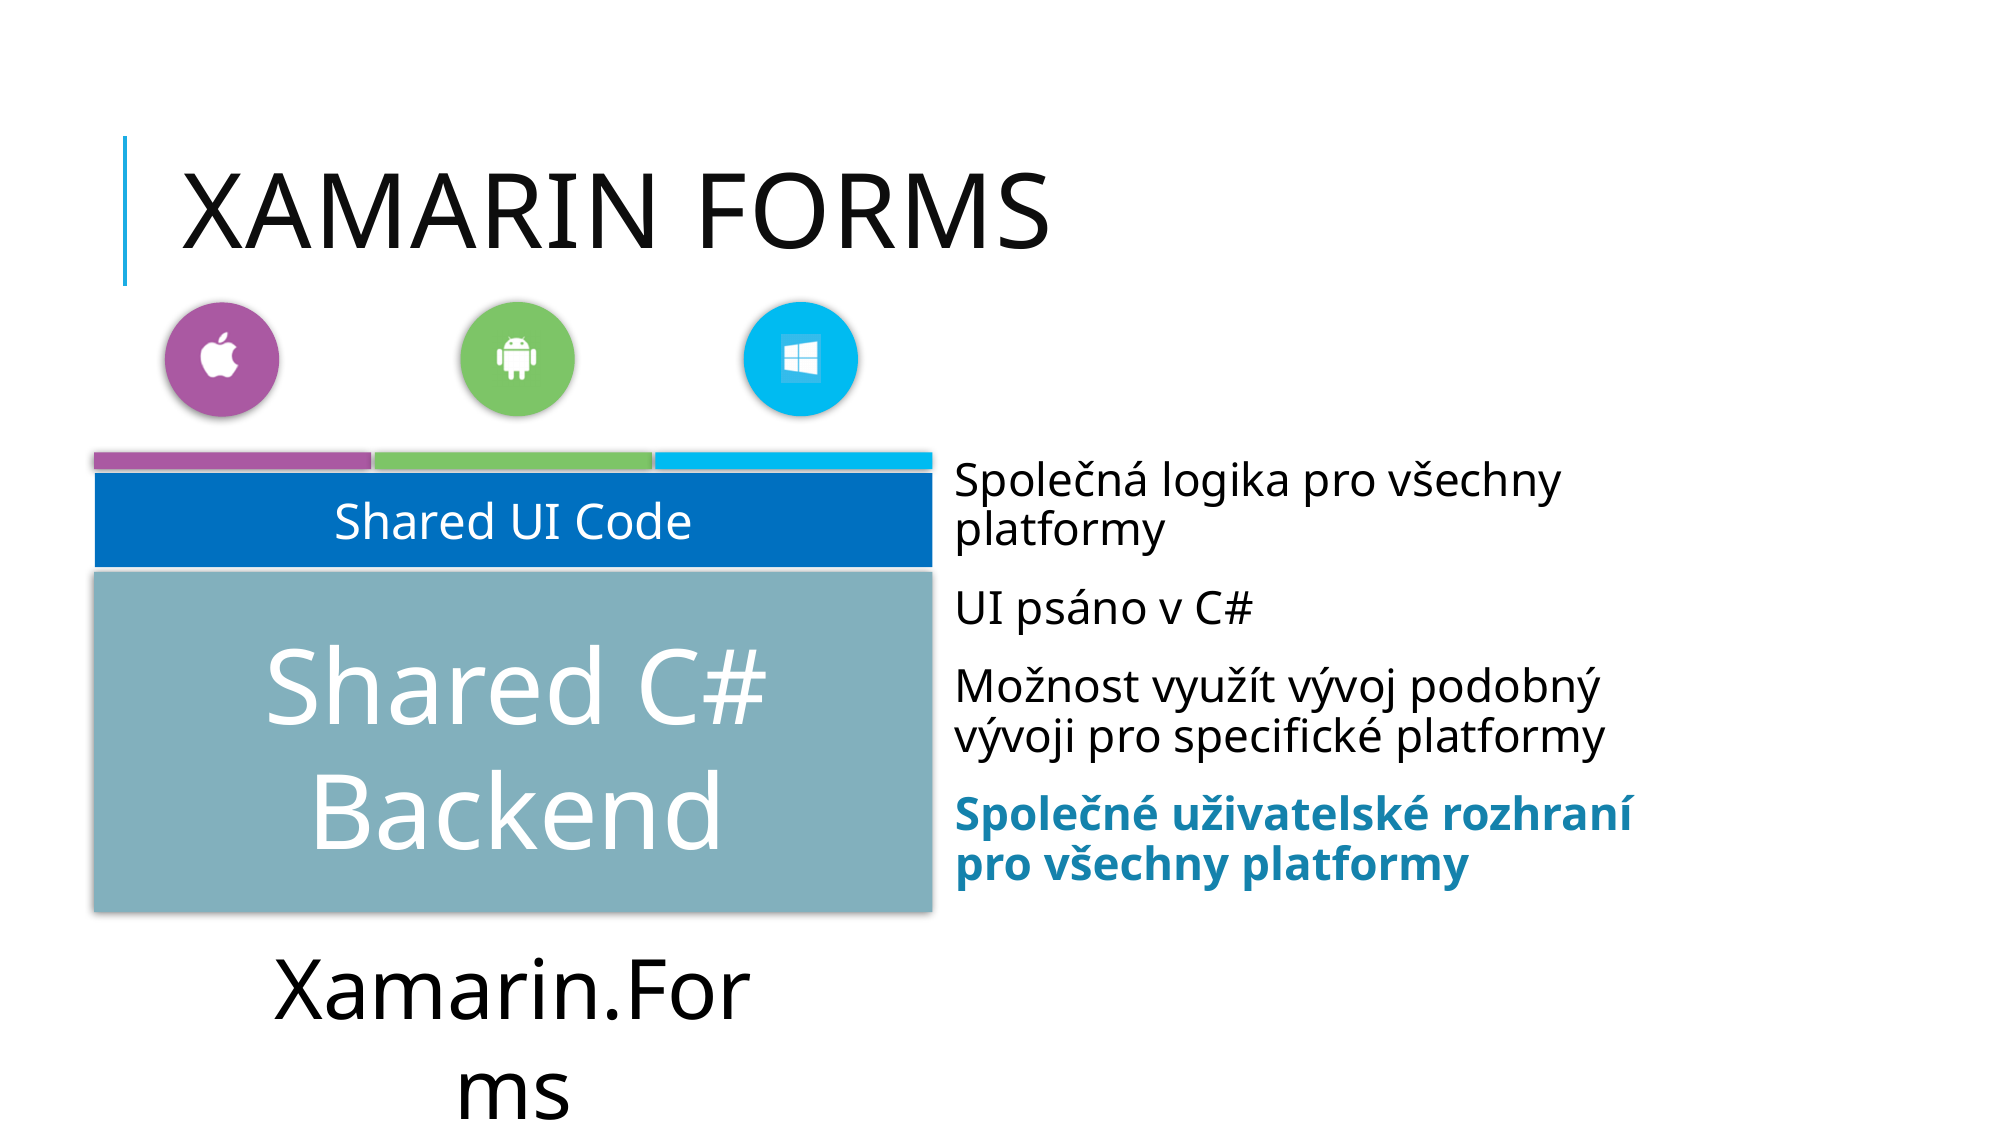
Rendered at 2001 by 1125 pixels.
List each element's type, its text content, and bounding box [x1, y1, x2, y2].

title Xamarin Forms [168, 96, 1763, 342]
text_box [164, 301, 859, 417]
text_box Xamarin.Forms [236, 928, 790, 1125]
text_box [93, 452, 933, 913]
list Společná logika pro všechny platformy UI psáno v C# Možnost využít vývoj podobný vývoji pro specifické platformy Společné uživatelské rozhraní pro všechny platformy [932, 302, 1675, 1045]
